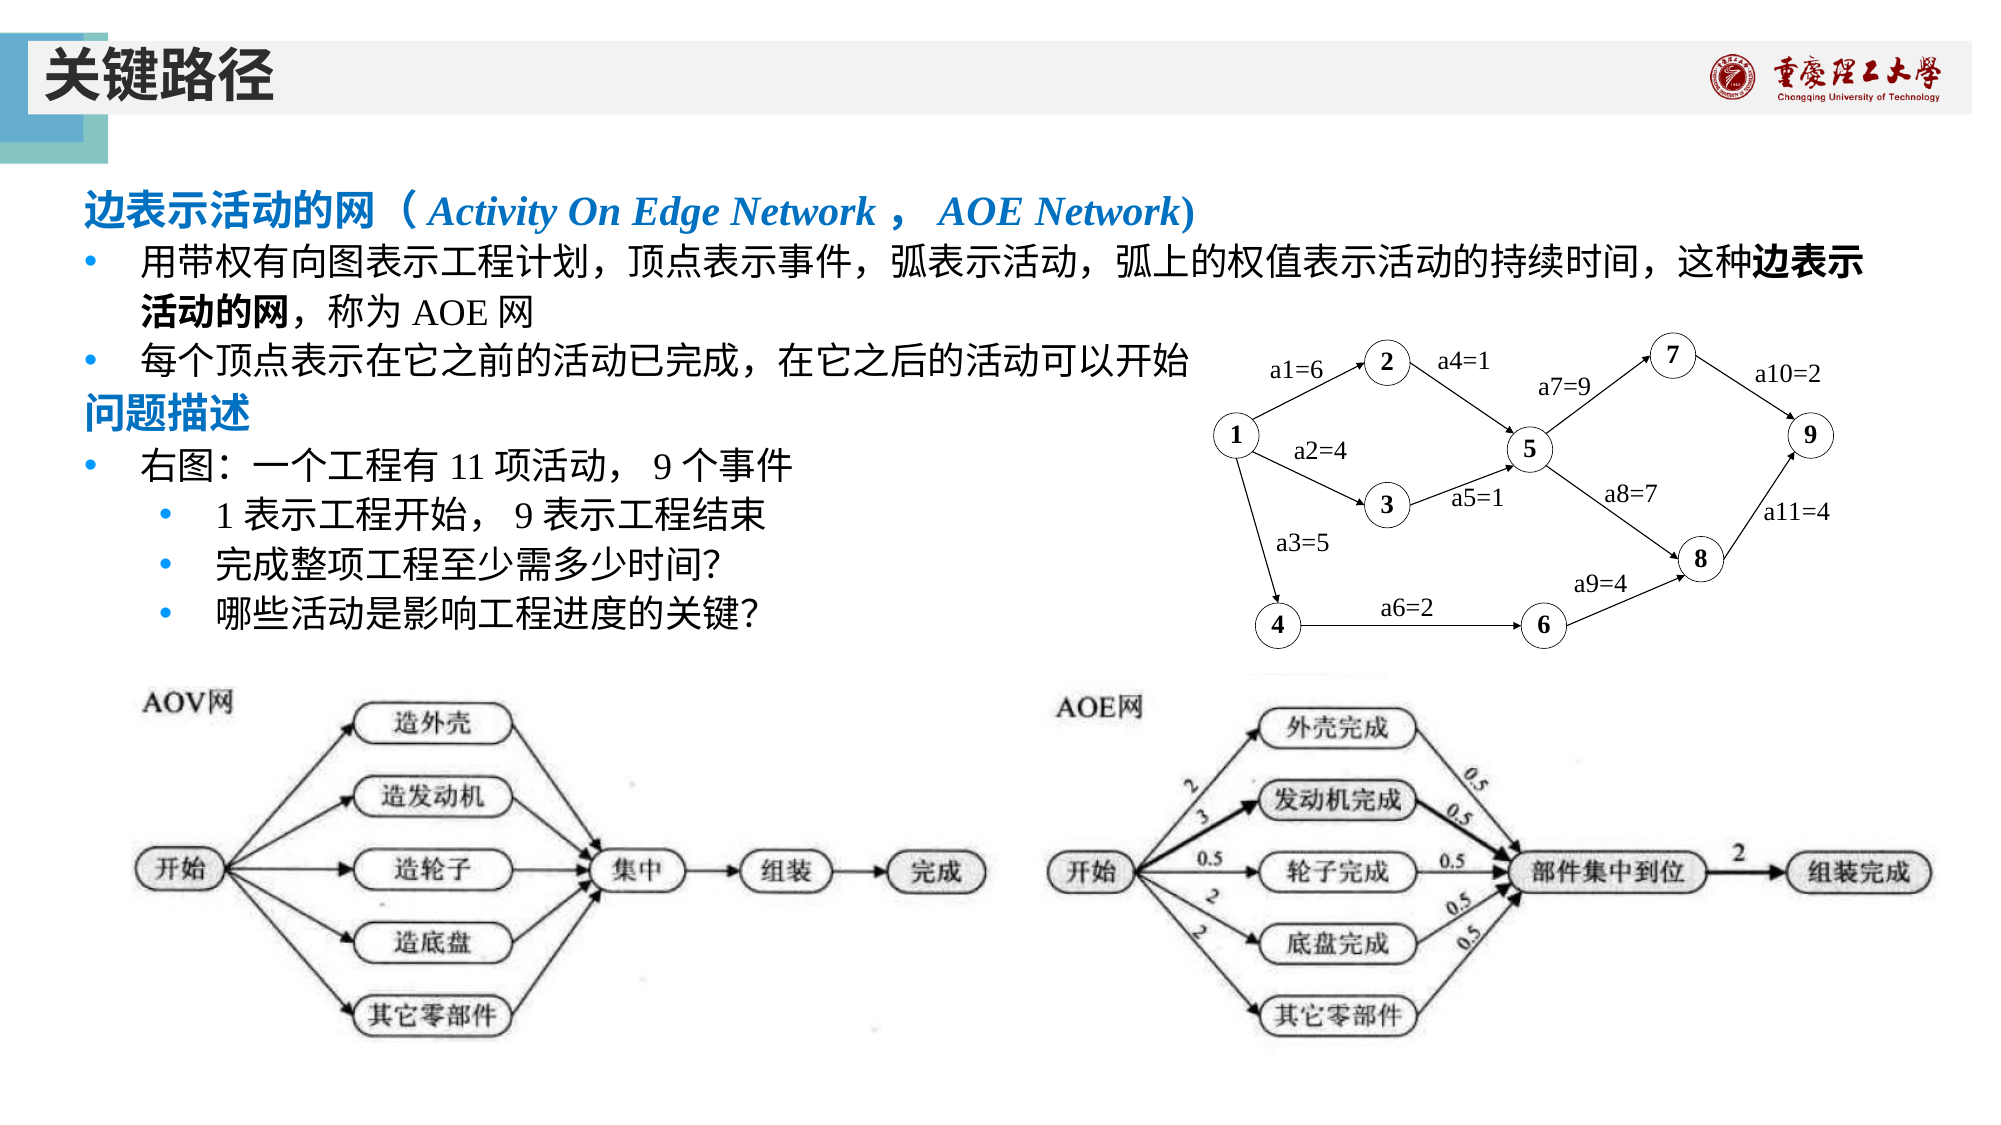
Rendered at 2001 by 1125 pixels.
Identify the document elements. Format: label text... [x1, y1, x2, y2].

title 关键路径 [28, 40, 1972, 115]
picture [130, 672, 1959, 1058]
text_box 边表示活动的网（Activity On Edge Network，AOE Network) 用带权有向图表示工程计划，顶点表示事件，弧表示活动，弧上的权值表示活动的持续时间，这种边表示活动的网，称为AOE网 每个顶点表示在它之前的活动已完成，在它之后的活动可以开始 问题描述 右图：一个工程有11项活动，9个事件 1表示工程开始，9表示工程结束 完成整项工程至少需多少时间？ 哪些活动是影响工程进度的关键？ [69, 171, 1894, 643]
picture [1211, 330, 1844, 654]
picture [1709, 53, 1941, 102]
